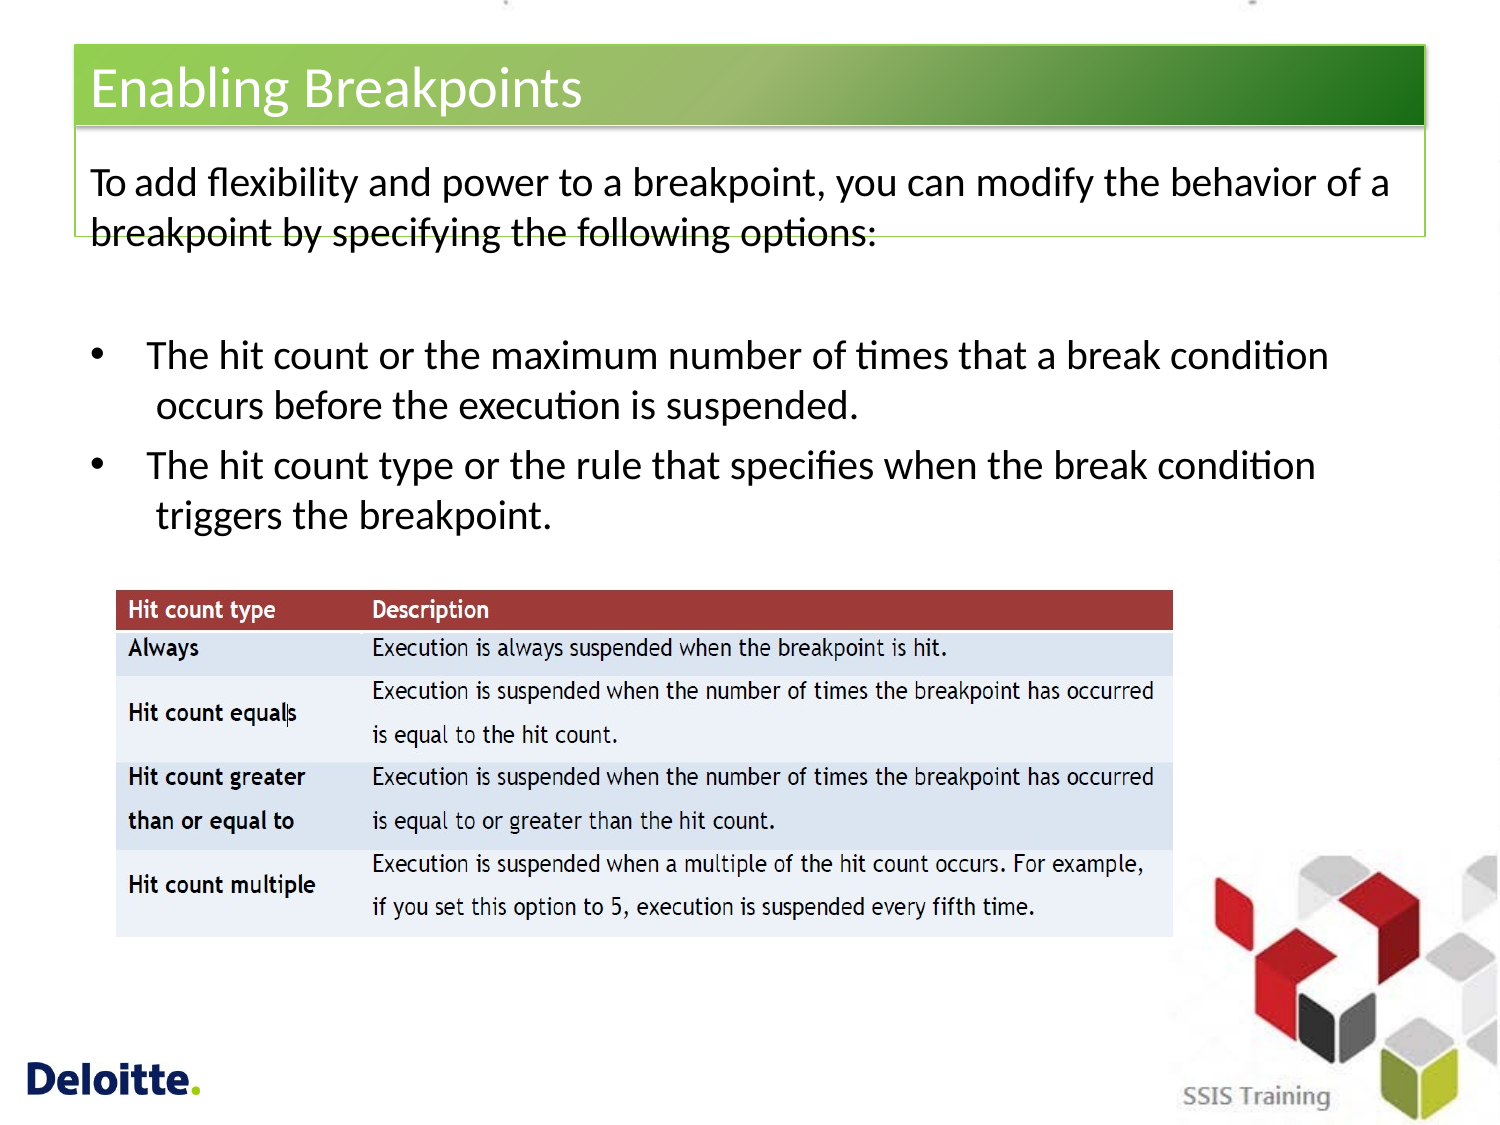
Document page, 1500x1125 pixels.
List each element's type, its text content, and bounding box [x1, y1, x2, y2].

text_box To add flexibility and power to a breakpoint, you can modify the behavior of a breakpoint by specifying the following options: The hit count or the maximum number of times that a break condition occurs before the execution is suspended. The hit count type or the rule that specifies when the break condition triggers the breakpoint. [87, 152, 1403, 538]
text_box [629, 40, 1433, 137]
text_box [27, 1062, 200, 1095]
text_box [1, 0, 1499, 1125]
text_box [47, 31, 629, 169]
title Enabling Breakpoints [75, 45, 1425, 237]
text_box [112, 587, 1175, 938]
